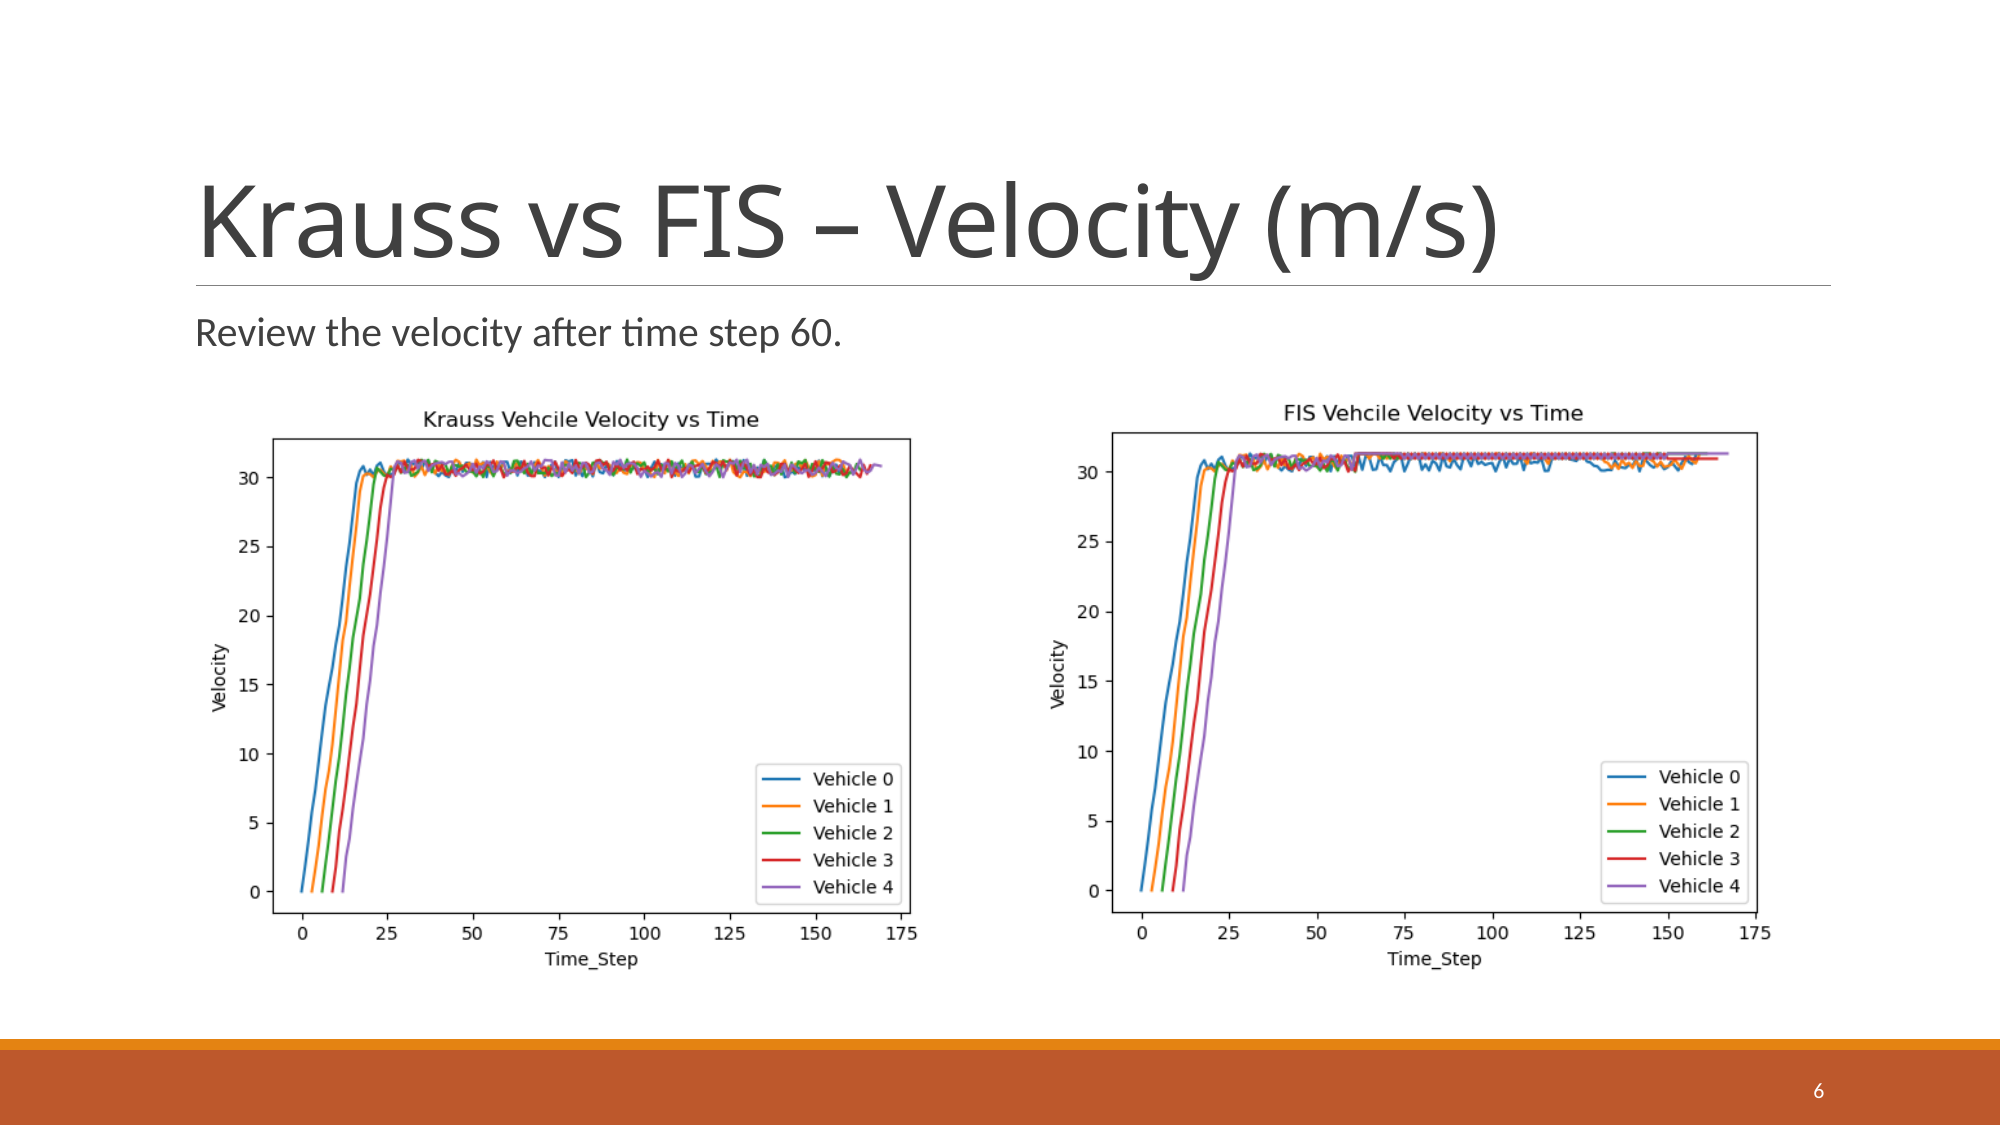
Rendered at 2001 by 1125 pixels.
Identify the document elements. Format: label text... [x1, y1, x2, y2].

title Krauss vs FIS – Velocity (m/s) [180, 47, 1830, 285]
list Review the velocity after time step 60. [180, 302, 1830, 963]
slide_number 6 [1624, 1059, 1840, 1120]
picture [1007, 356, 1840, 982]
picture [169, 363, 992, 982]
